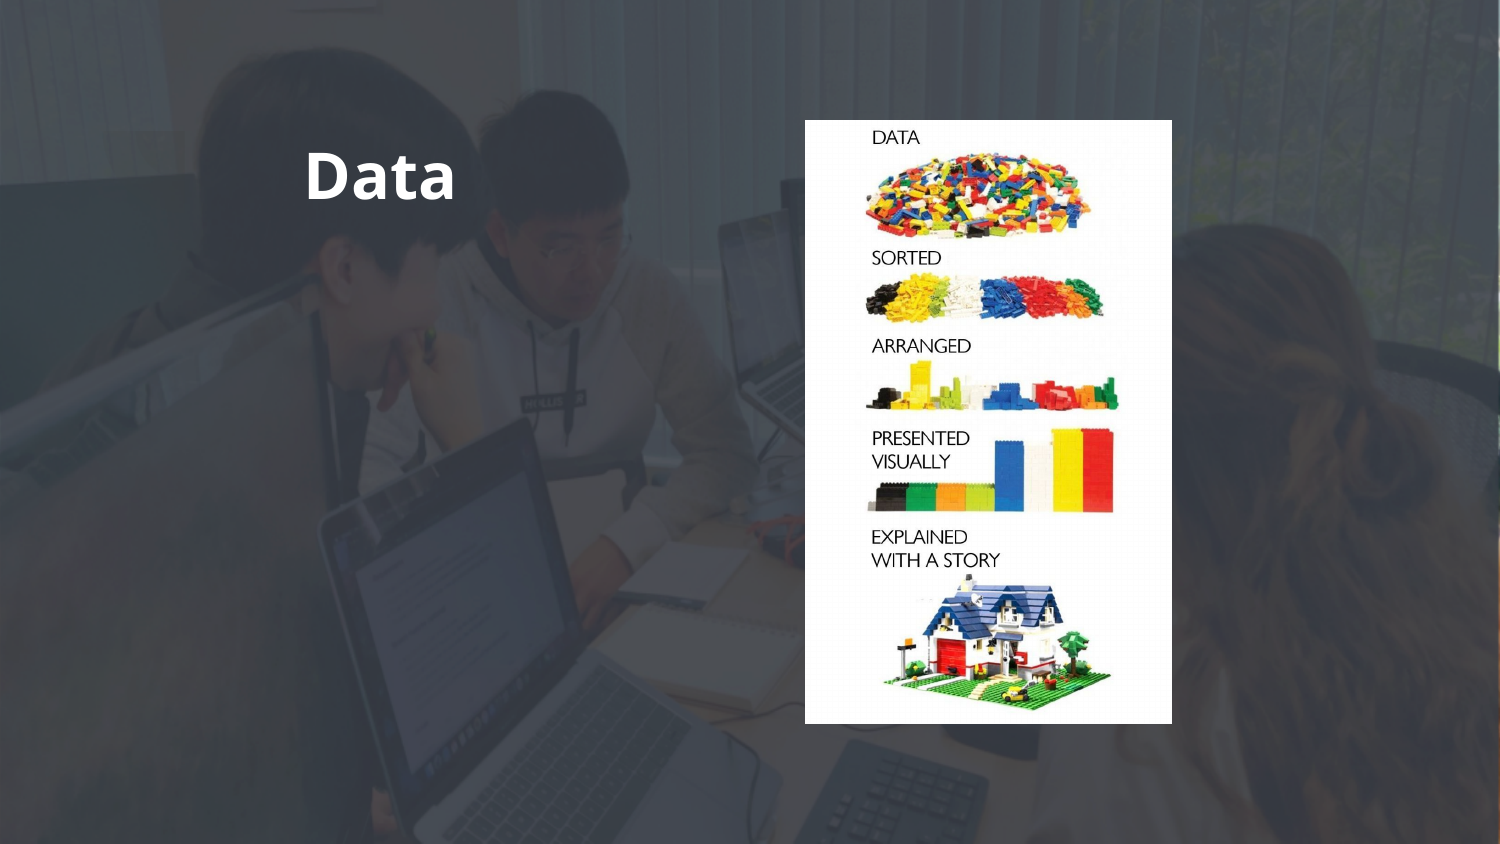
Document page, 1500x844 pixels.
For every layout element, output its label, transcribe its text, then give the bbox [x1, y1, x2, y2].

text_box Data [134, 120, 644, 228]
picture [0, 0, 1500, 844]
